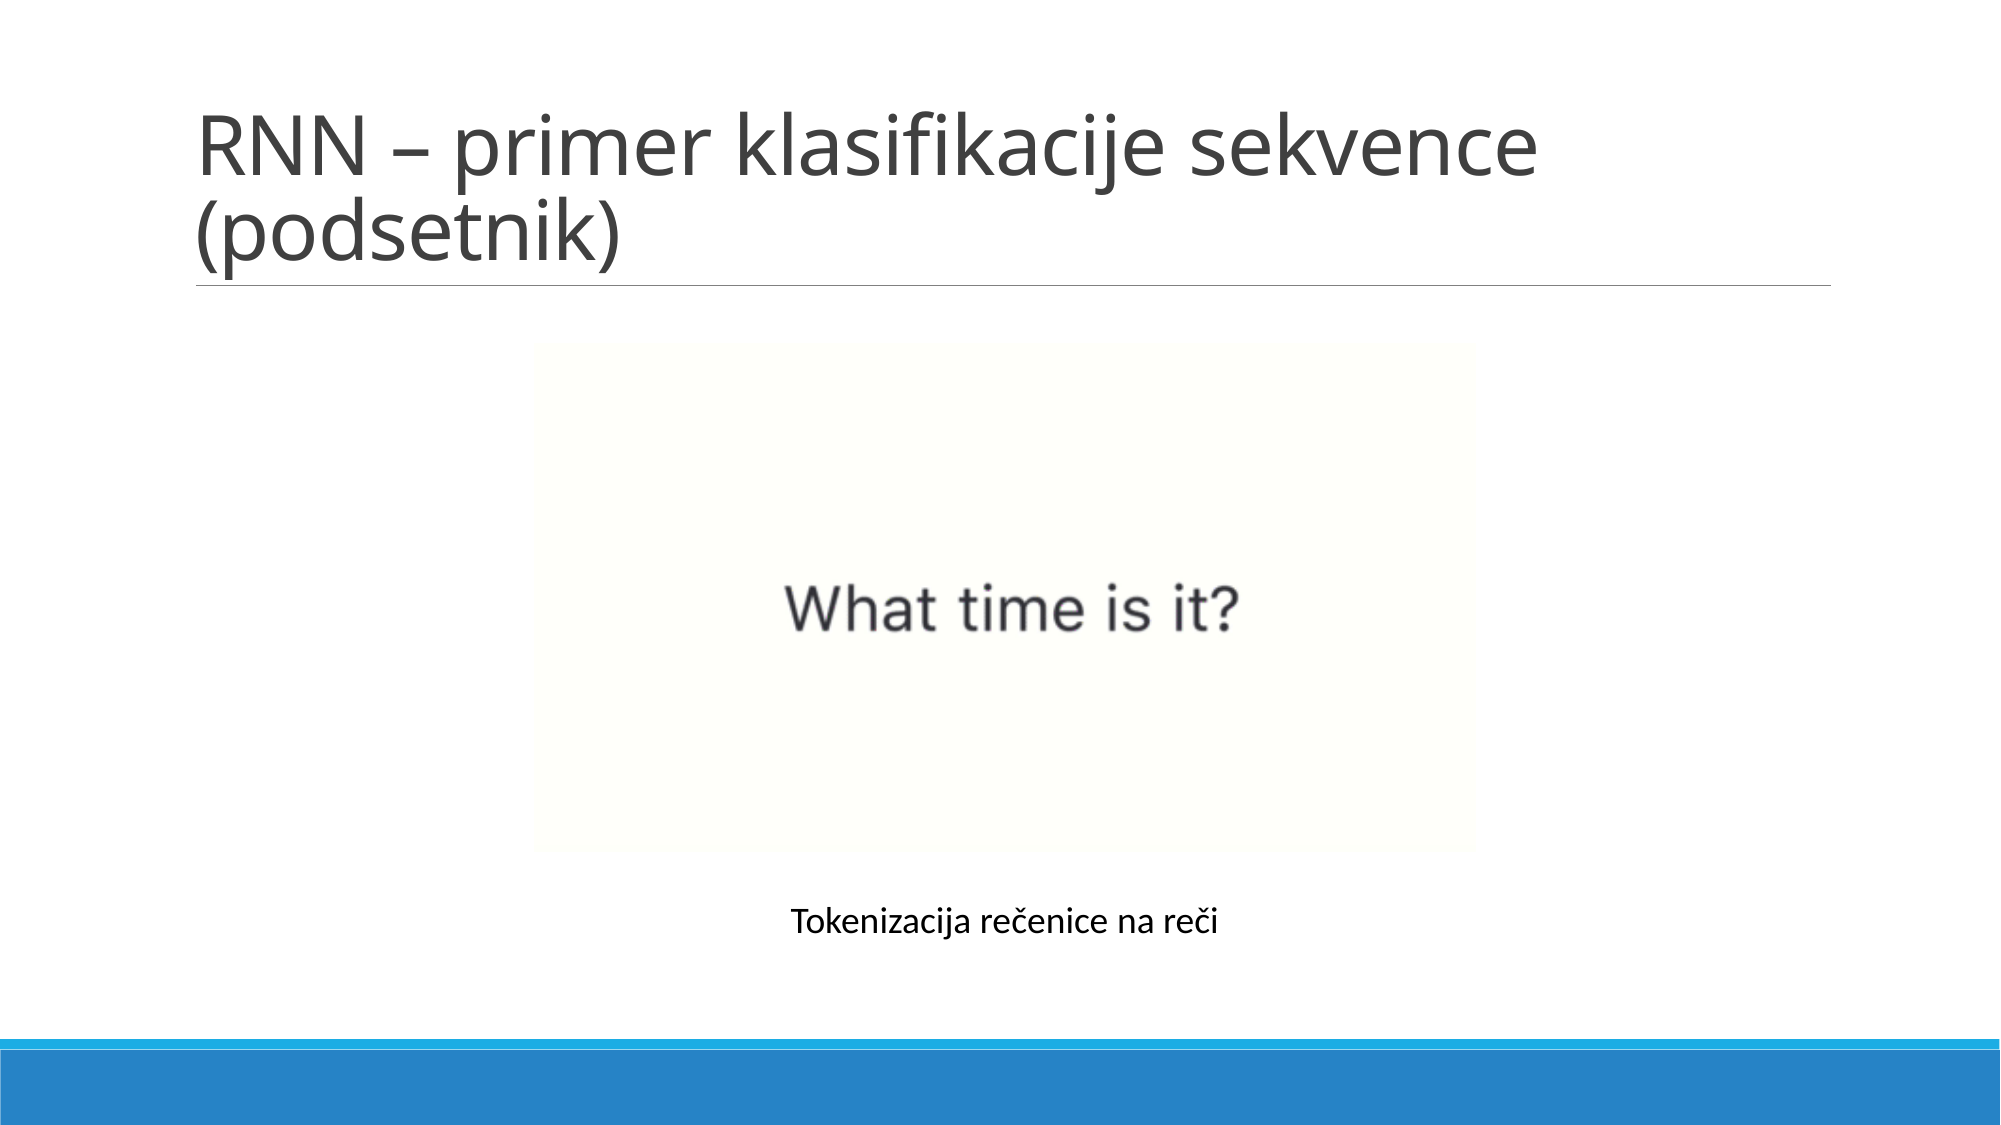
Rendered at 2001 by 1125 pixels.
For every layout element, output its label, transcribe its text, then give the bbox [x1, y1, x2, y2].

text_box Tokenizacija rečenice na reči [775, 888, 1234, 949]
title RNN – primer klasifikacije sekvence (podsetnik) [180, 47, 1830, 285]
picture [534, 342, 1476, 852]
